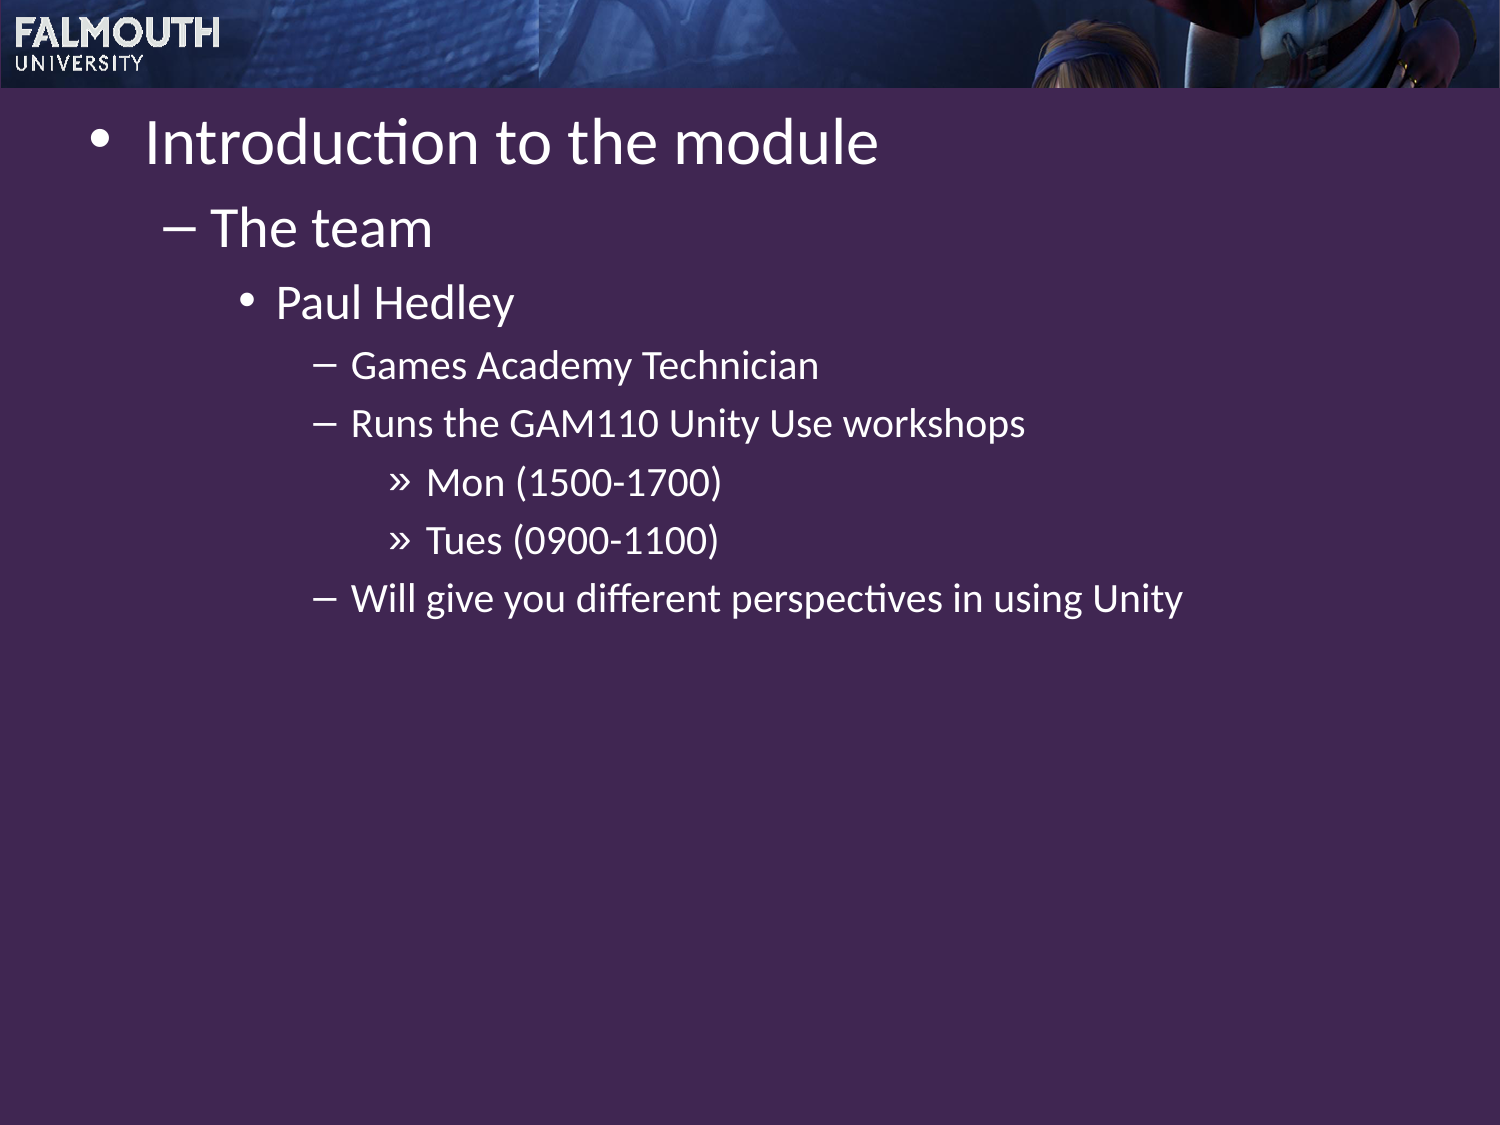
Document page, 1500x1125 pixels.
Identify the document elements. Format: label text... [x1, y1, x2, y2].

picture [0, 0, 1500, 90]
list Introduction to the module The team Paul Hedley Games Academy Technician Runs the GAM110 Unity Use workshops Mon (1500-1700) Tues (0900-1100) Will give you different perspectives in using Unity [73, 90, 1424, 1094]
text_box [53, 285, 1403, 1125]
